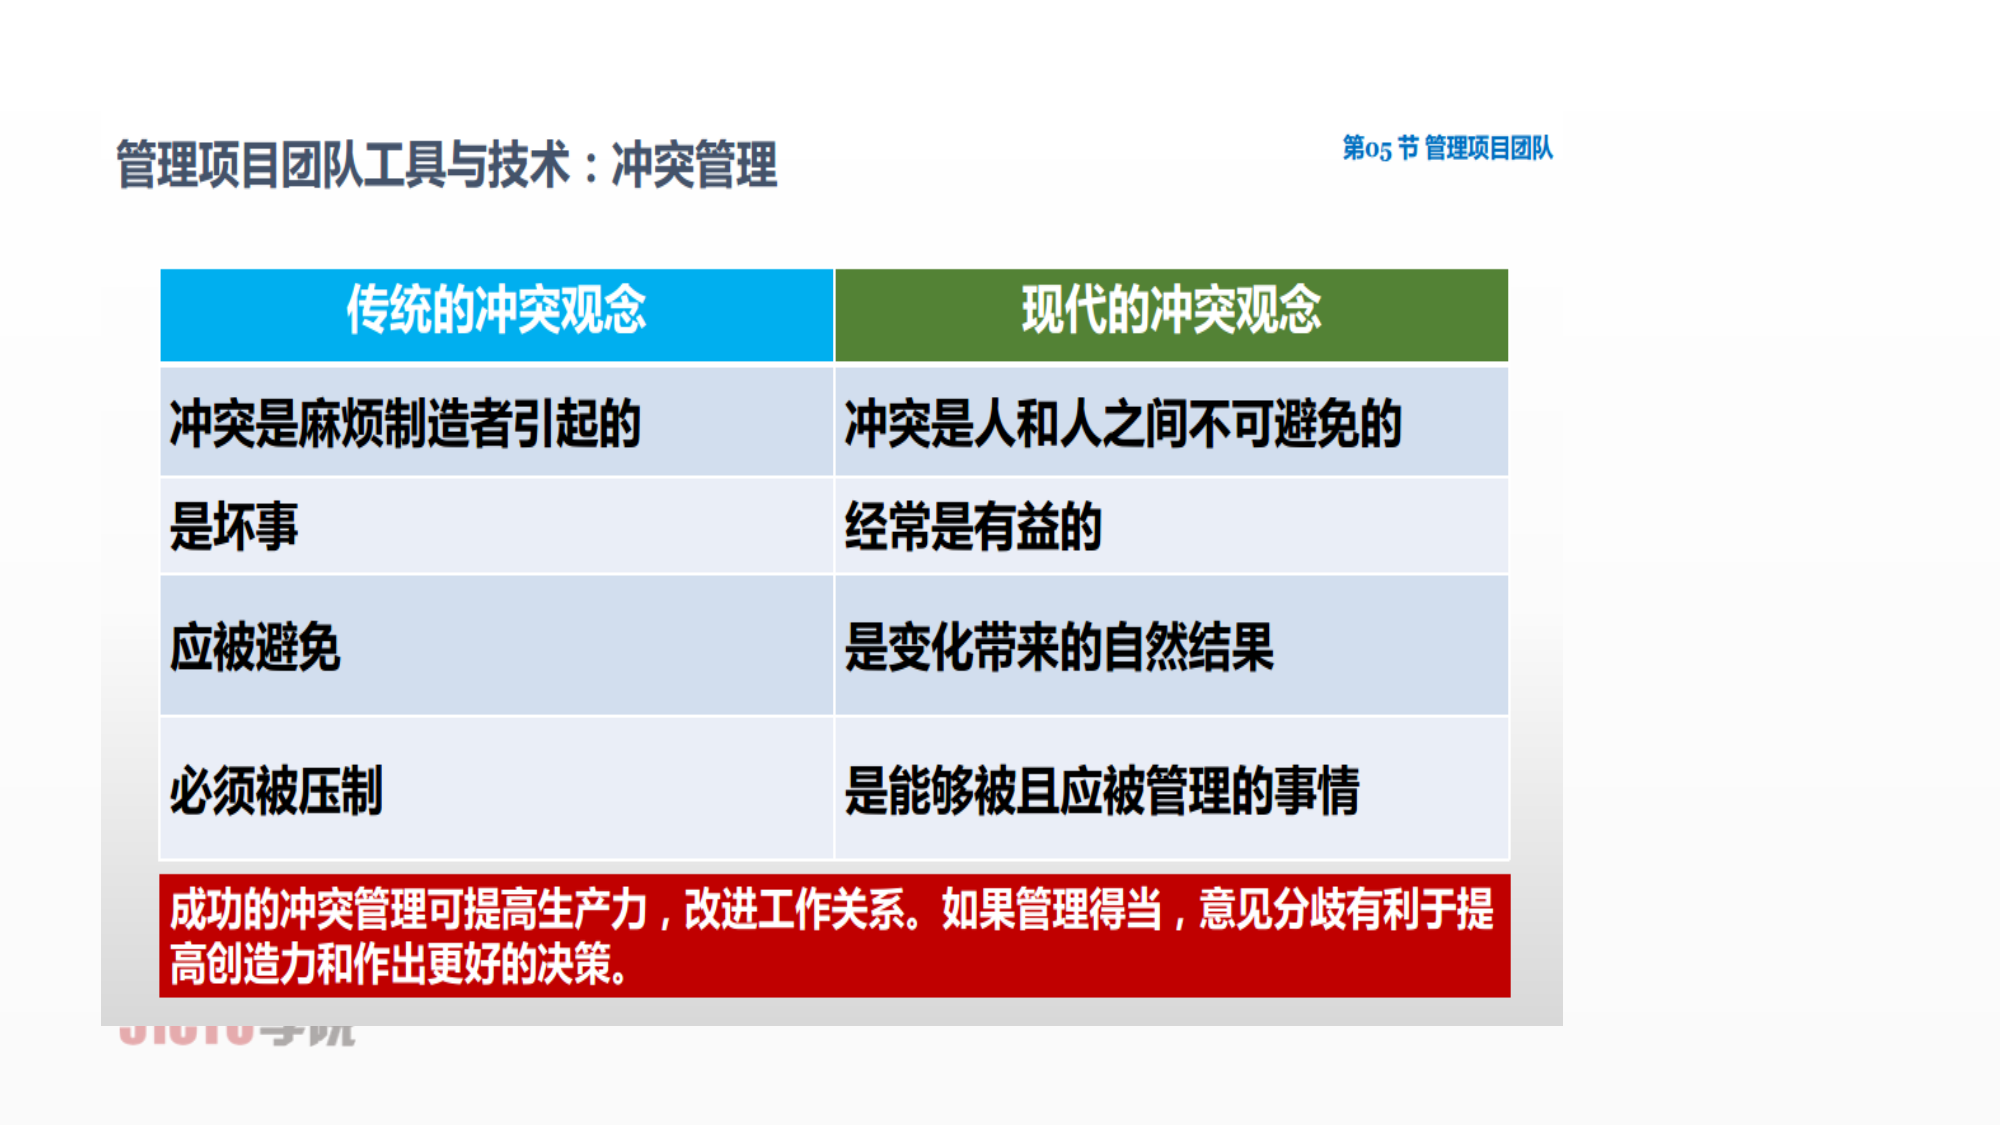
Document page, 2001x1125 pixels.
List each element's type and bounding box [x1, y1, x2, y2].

picture [59, 99, 1563, 1070]
